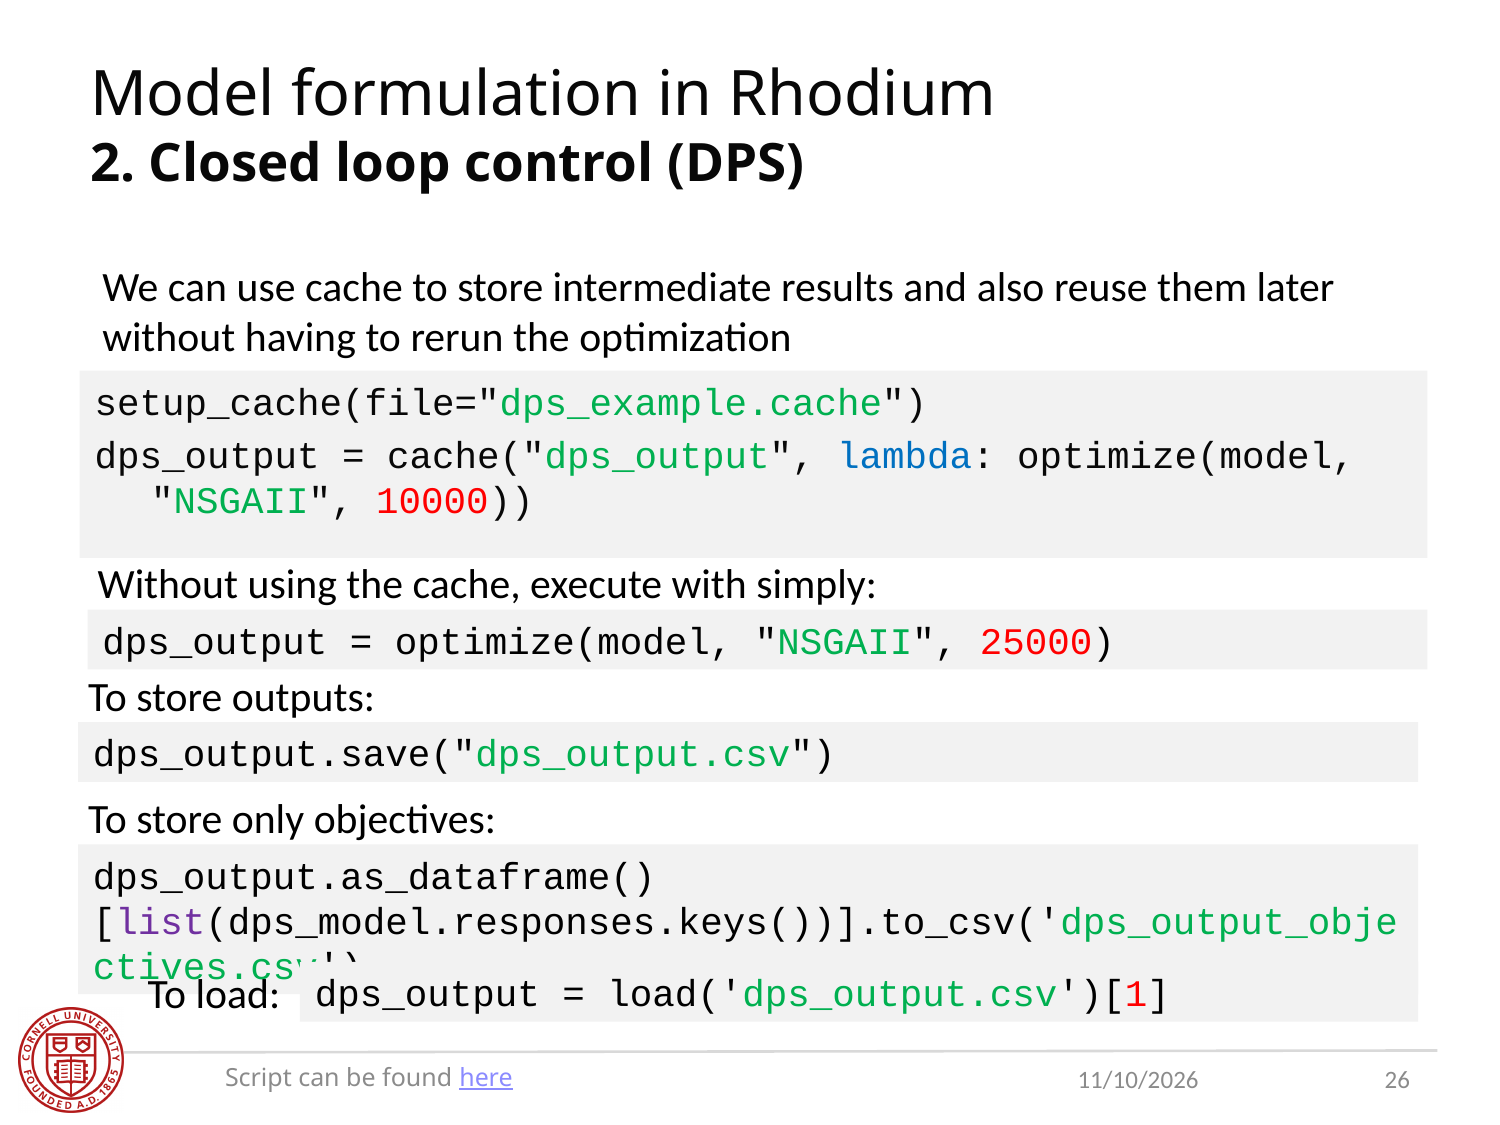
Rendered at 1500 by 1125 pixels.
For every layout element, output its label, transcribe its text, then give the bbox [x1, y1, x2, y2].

text_box dps_output.as_dataframe()[list(dps_model.responses.keys())].to_csv('dps_output_objectives.csv') [78, 844, 1419, 995]
text_box To load: [132, 959, 300, 1025]
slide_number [1062, 1056, 1225, 1100]
text_box Without using the cache, execute with simply: [82, 549, 1188, 615]
text_box We can use cache to store intermediate results and also reuse them later without having to rerun the optimization [87, 252, 1428, 368]
text_box To store outputs: [73, 662, 1179, 728]
picture [18, 1007, 124, 1113]
title Model formulation in Rhodium 2. Closed loop control (DPS) [75, 45, 1425, 200]
slide_number 26 [1237, 1056, 1425, 1100]
text_box dps_output = optimize(model, "NSGAII", 25000) [87, 609, 1428, 670]
text_box Script can be found here [162, 1056, 575, 1100]
text_box To store only objectives: [73, 784, 1179, 850]
text_box dps_output.save("dps_output.csv") [78, 722, 1419, 782]
text_box dps_output = load('dps_output.csv')[1] [299, 961, 1419, 1022]
list setup_cache(file="dps_example.cache") dps_output = cache("dps_output", lambda: optimize(model, "NSGAII", 10000)) [79, 370, 1428, 558]
